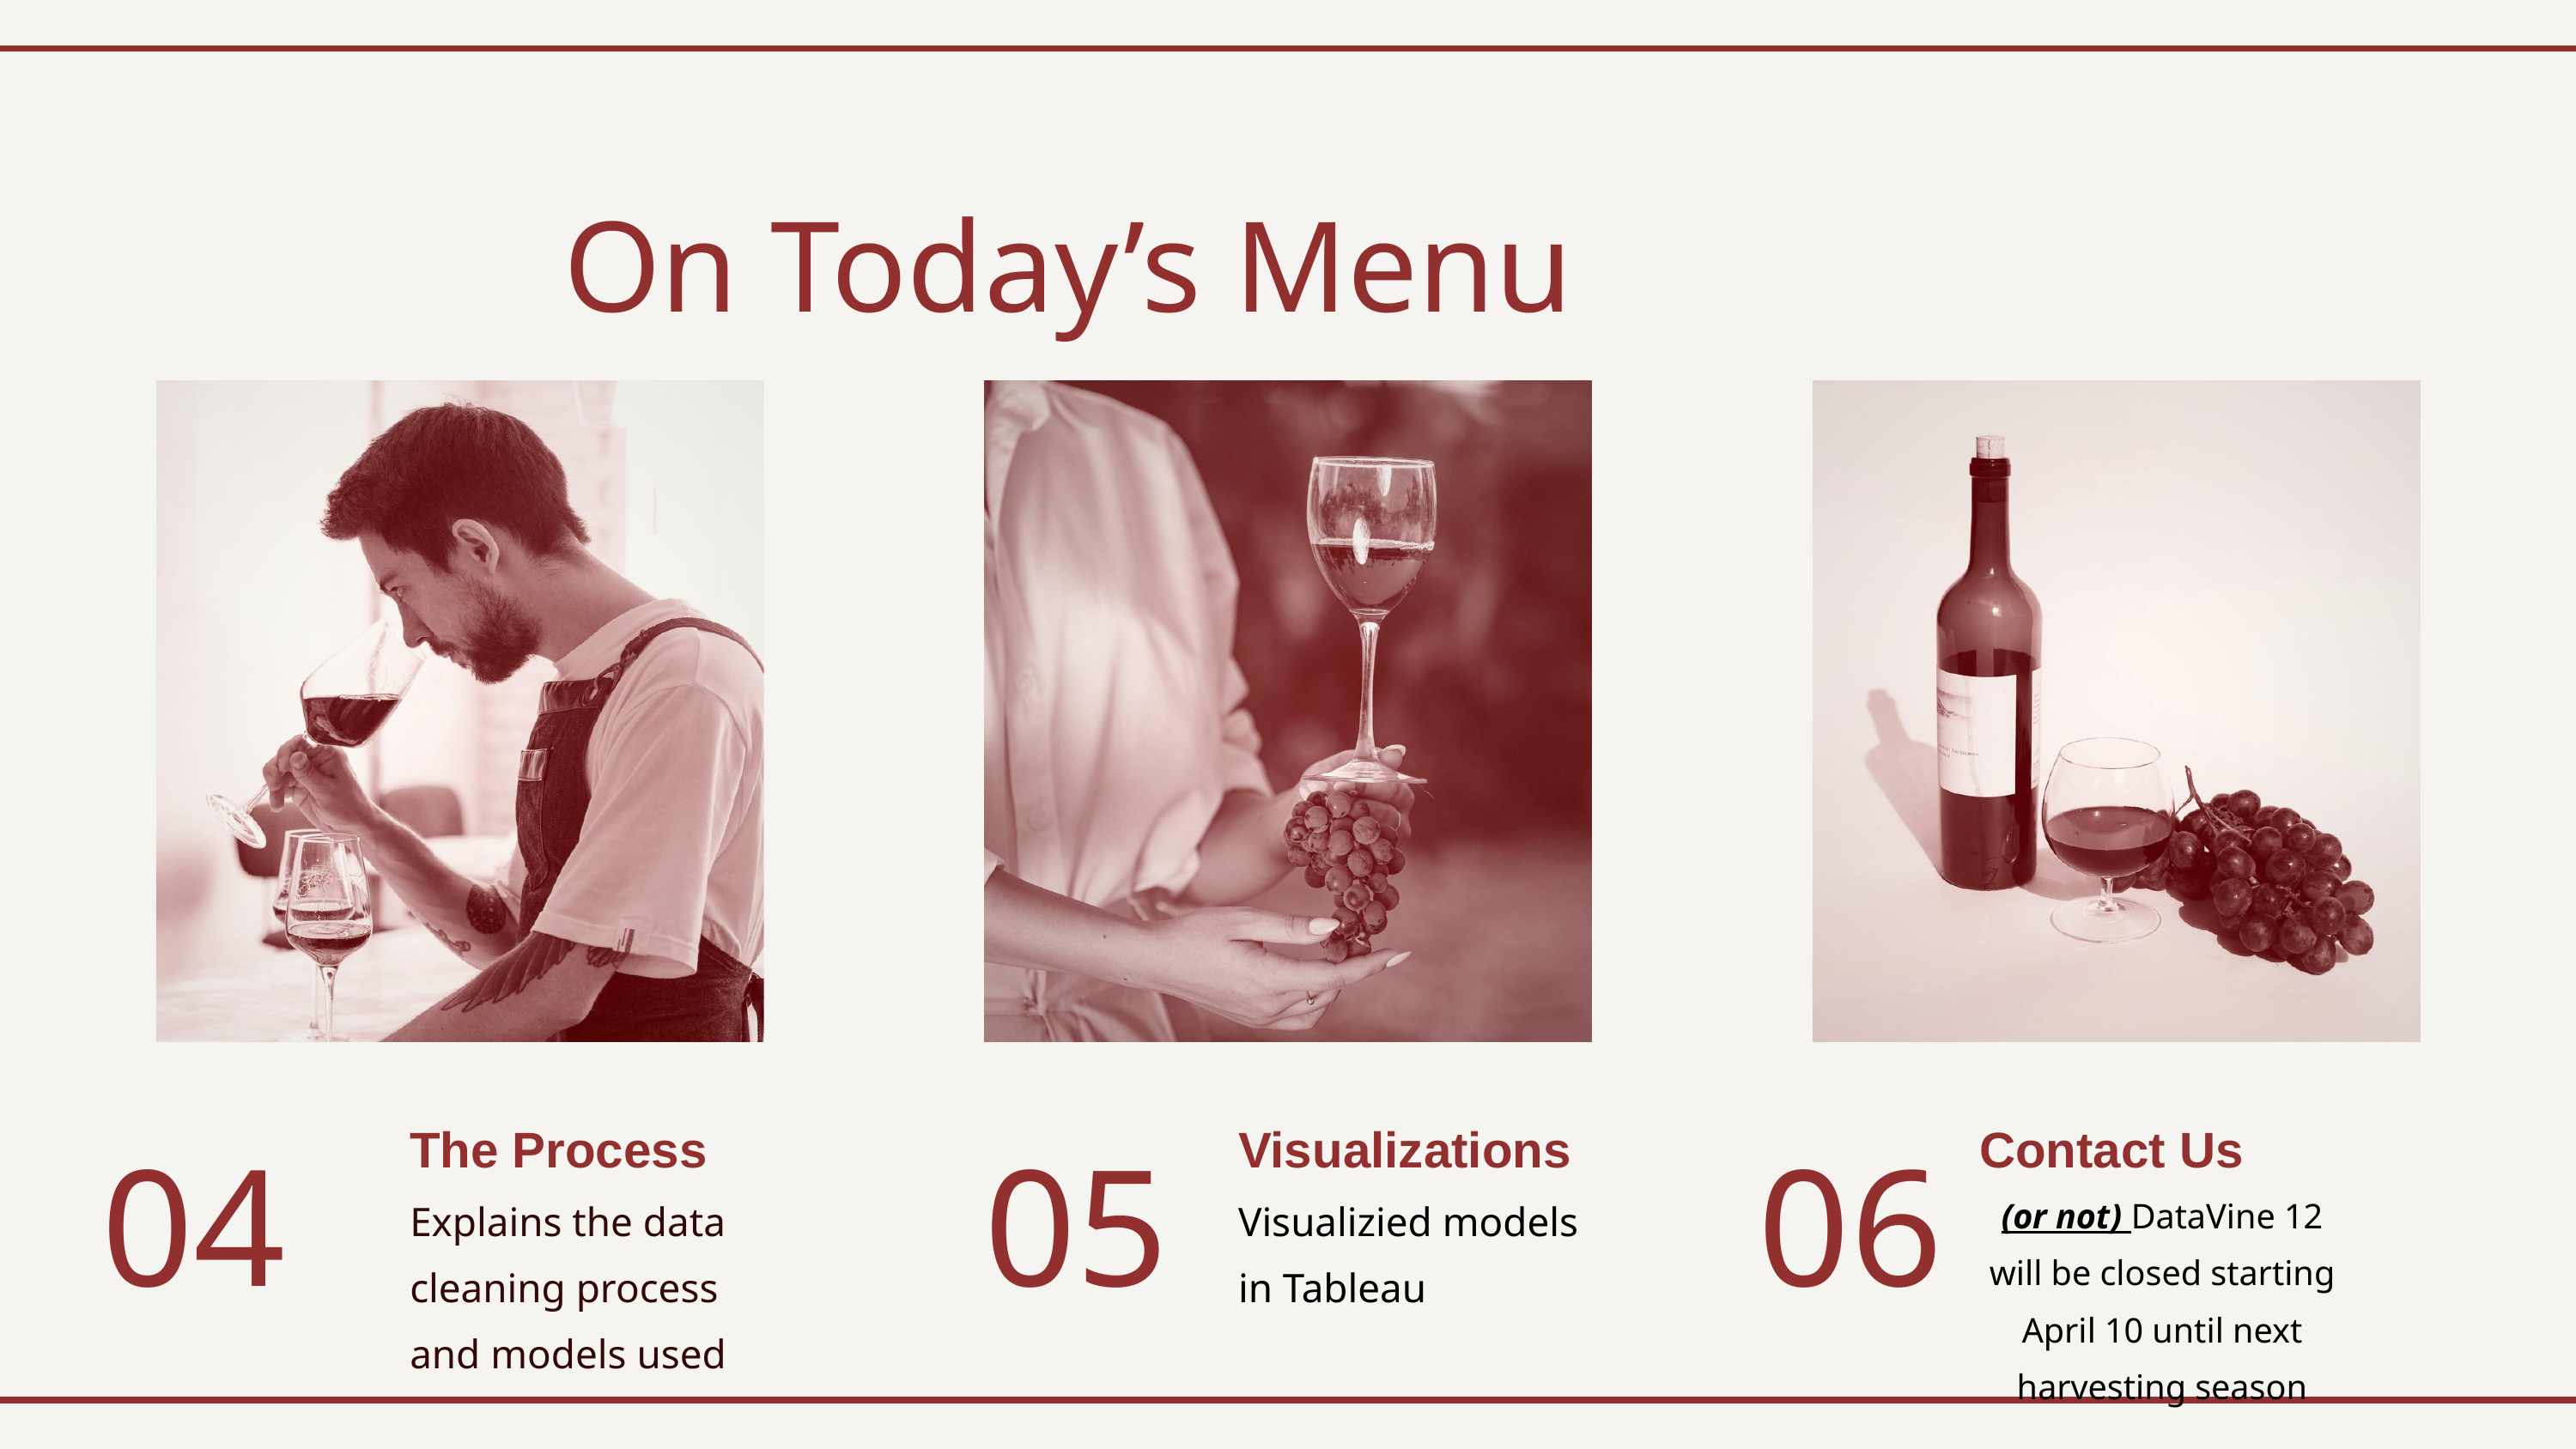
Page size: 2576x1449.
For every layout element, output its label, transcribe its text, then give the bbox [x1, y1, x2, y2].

text_box Contact Us [2007, 1100, 2514, 1179]
picture [155, 380, 764, 1042]
text_box Visualizations [1238, 1100, 1710, 1179]
text_box 04 [101, 1086, 350, 1319]
text_box Explains the data cleaning process and models used [410, 1178, 775, 1375]
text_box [0, 1375, 2576, 1404]
picture [983, 380, 1593, 1042]
text_box 06 [1758, 1086, 2007, 1319]
text_box (or not) DataVine 12 will be closed starting April 10 until next harvesting season [1979, 1179, 2345, 1375]
picture [1812, 380, 2421, 1042]
text_box Visualizied models in Tableau [1238, 1178, 1604, 1311]
text_box 05 [983, 1086, 1209, 1319]
text_box The Process [410, 1100, 876, 1179]
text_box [0, 24, 2576, 52]
text_box On Today’s Menu [563, 116, 2013, 337]
